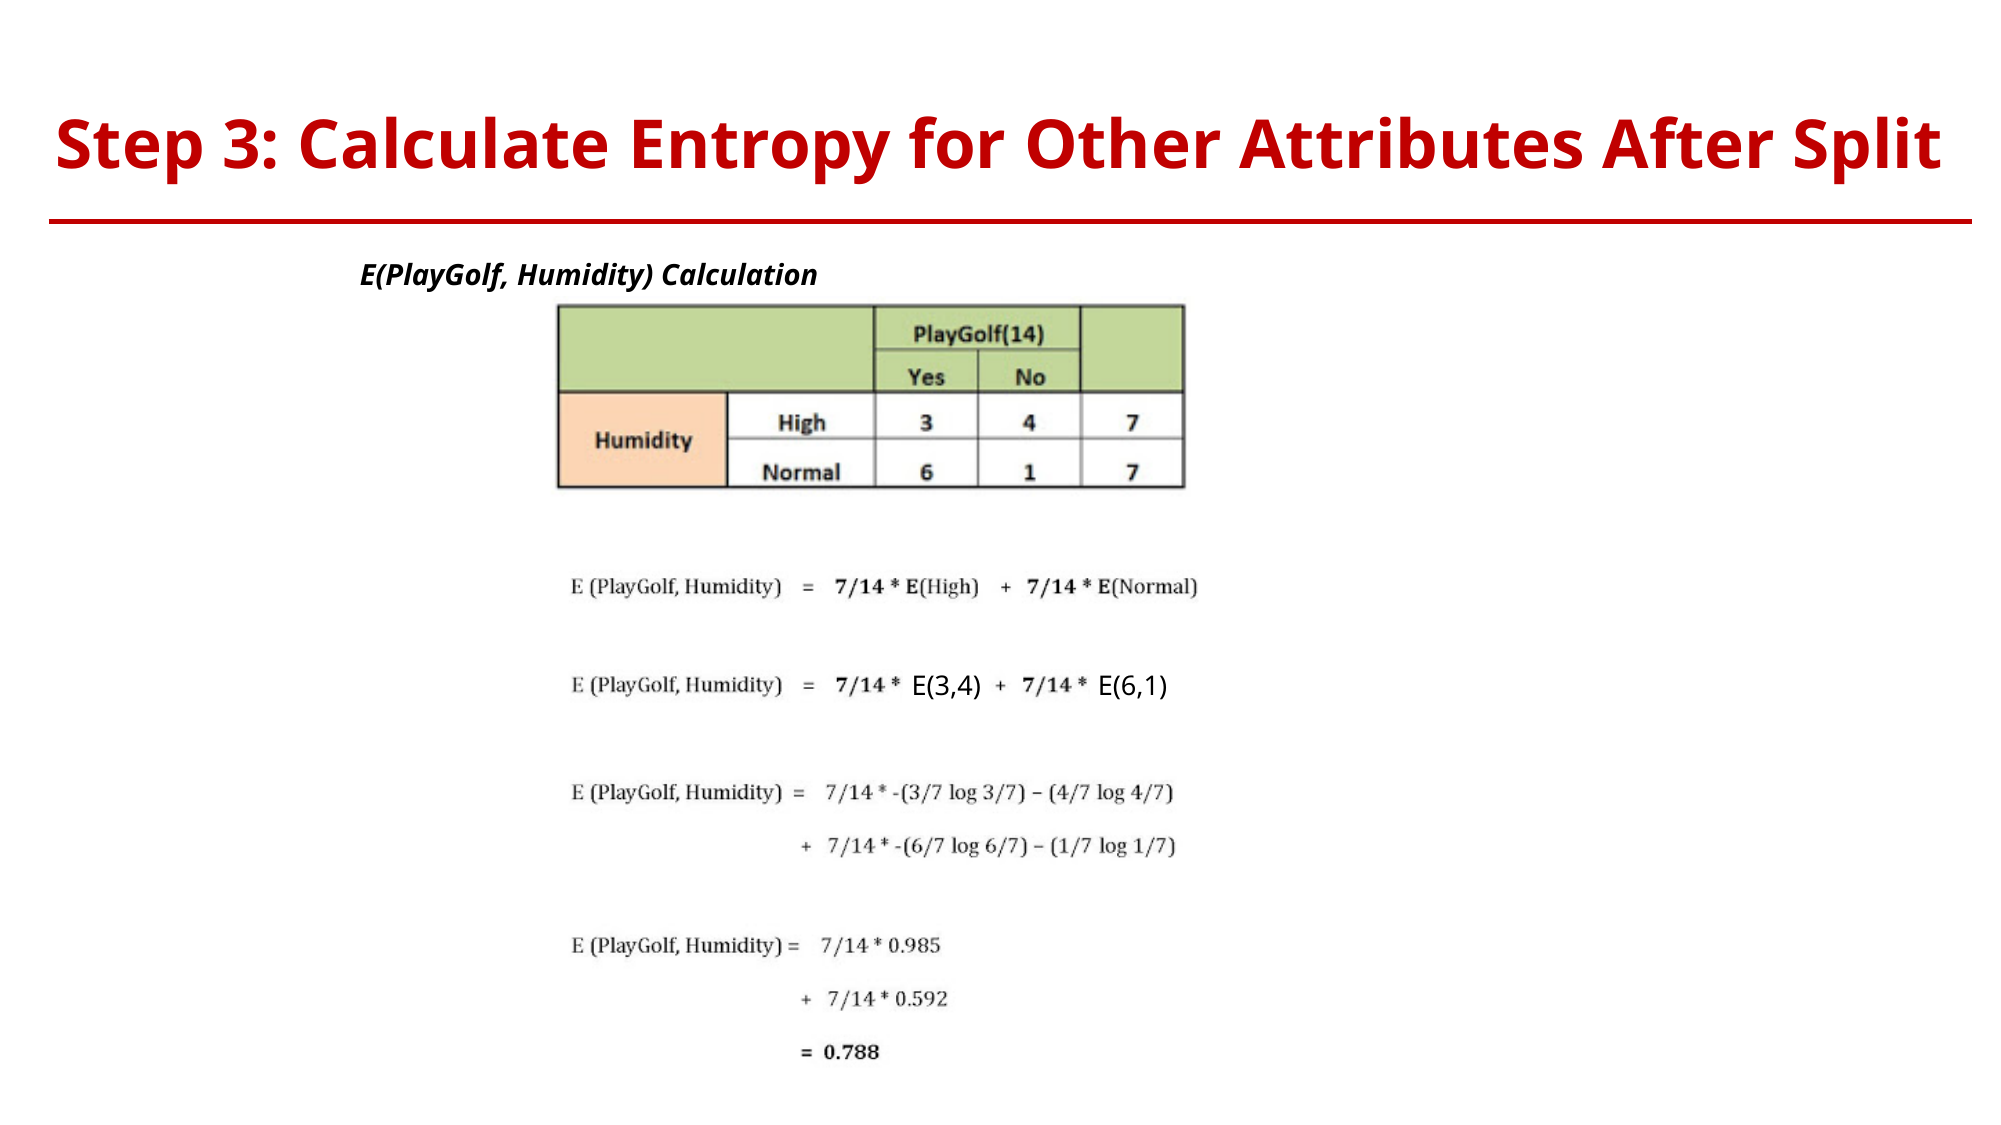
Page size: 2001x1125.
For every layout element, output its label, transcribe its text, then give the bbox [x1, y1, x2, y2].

text_box E(PlayGolf, Humidity) Calculation [351, 214, 828, 219]
picture [535, 296, 1203, 499]
text_box E(PlayGolf, Humidity) Calculation [351, 224, 828, 300]
text_box Step 3: Calculate Entropy for Other Attributes After Split [38, 39, 1962, 191]
picture [558, 548, 1442, 1080]
